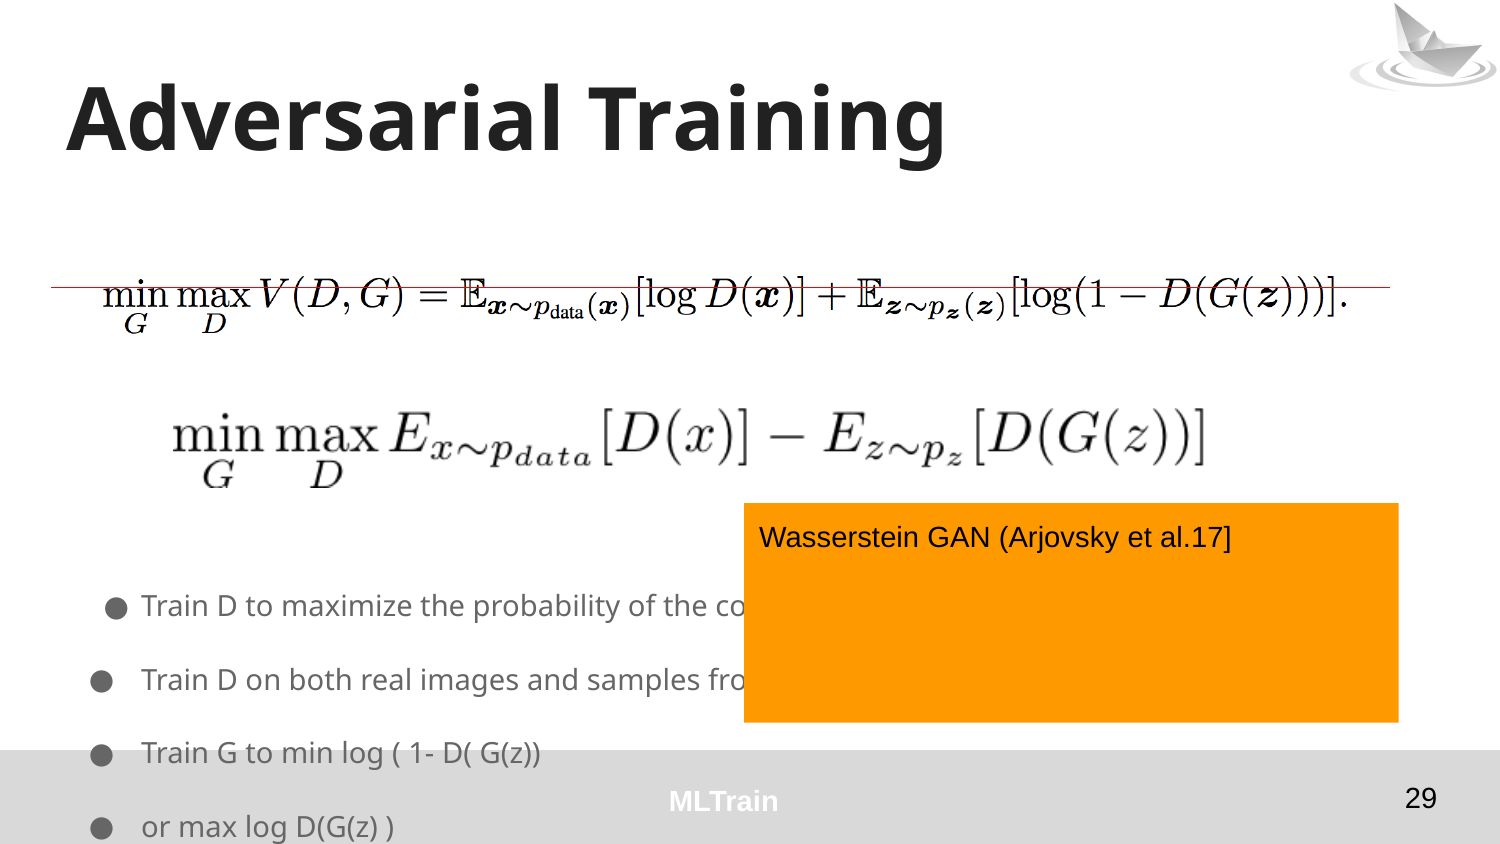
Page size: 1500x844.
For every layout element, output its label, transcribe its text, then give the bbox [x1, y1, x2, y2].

list Train D to maximize the probability of the correct label. Train D on both real images and samples from G Train G to min log ( 1- D( G(z)) or max log D(G(z) ) [51, 567, 1189, 779]
slide_number ‹#› [1389, 764, 1480, 830]
picture [1346, 0, 1500, 95]
picture [173, 407, 1205, 488]
picture [50, 207, 1391, 367]
text_box Wasserstein GAN (Arjovsky et al.17] [744, 503, 1399, 723]
title Adversarial Training [51, 48, 1449, 180]
